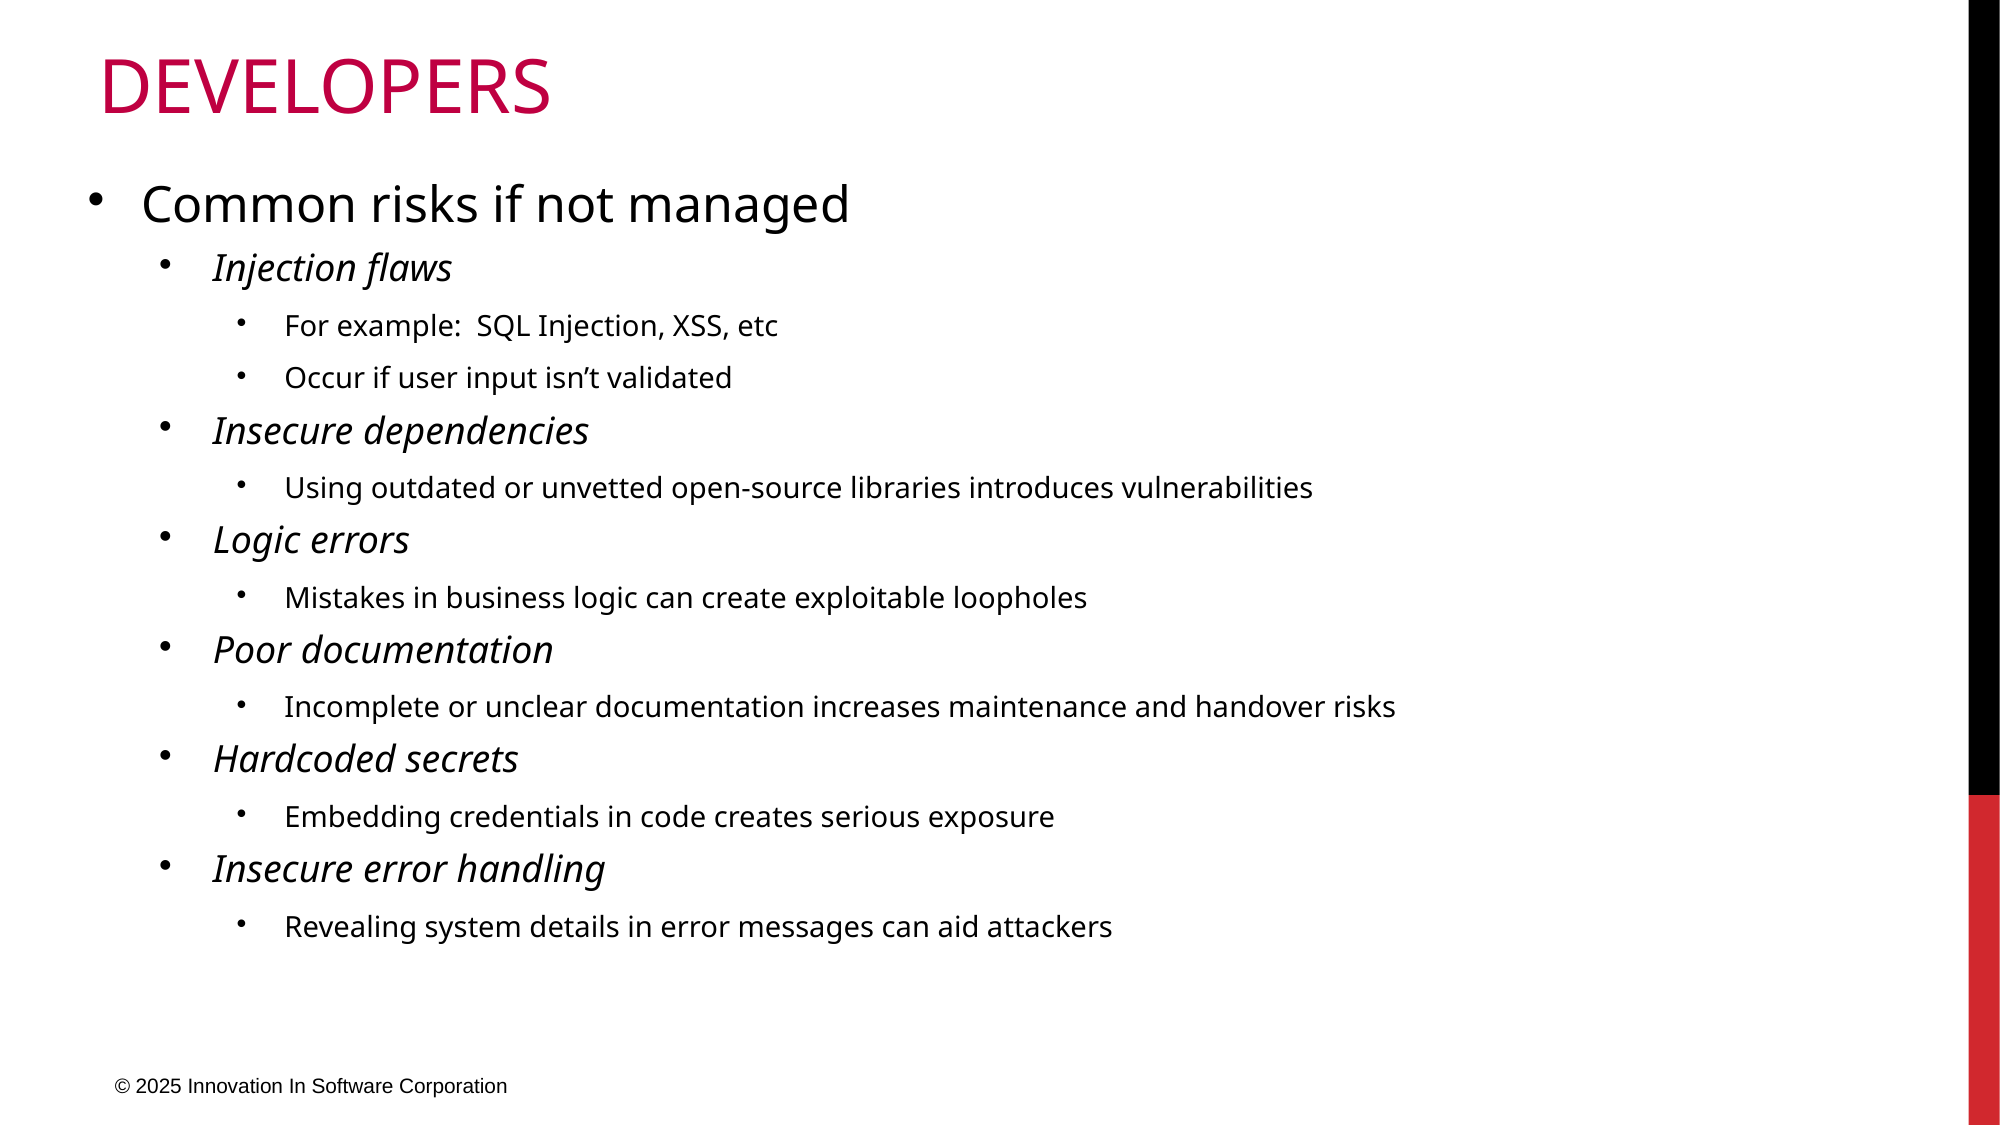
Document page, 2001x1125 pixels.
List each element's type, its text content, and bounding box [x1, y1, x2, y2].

list Common risks if not managed Injection flaws For example: SQL Injection, XSS, etc Occur if user input isn’t validated Insecure dependencies Using outdated or unvetted open-source libraries introduces vulnerabilities Logic errors Mistakes in business logic can create exploitable loopholes Poor documentation Incomplete or unclear documentation increases maintenance and handover risks Hardcoded secrets Embedding credentials in code creates serious exposure Insecure error handling Revealing system details in error messages can aid attackers [69, 172, 1874, 1001]
footer © 2025 Innovation In Software Corporation [99, 1065, 850, 1112]
title Developers [98, 0, 2000, 186]
